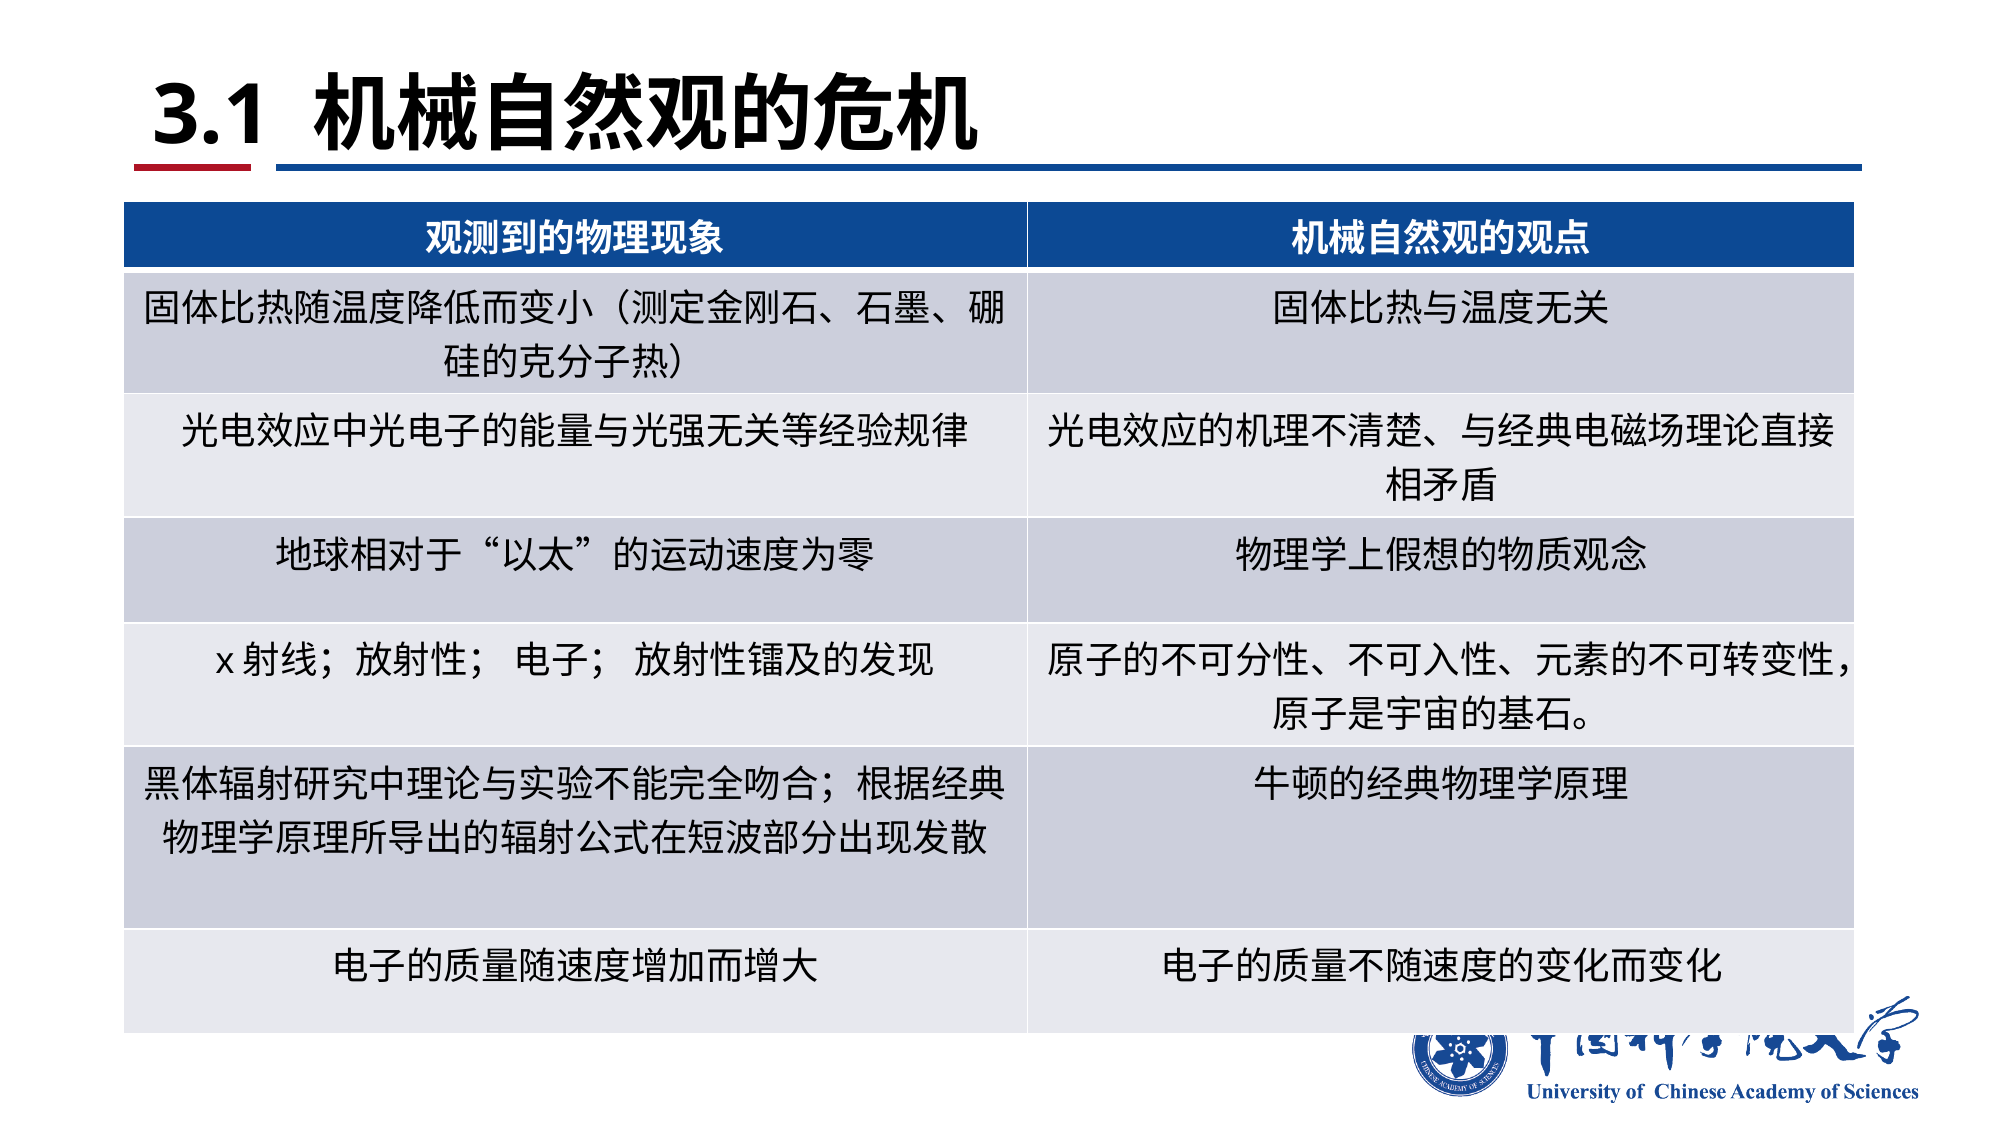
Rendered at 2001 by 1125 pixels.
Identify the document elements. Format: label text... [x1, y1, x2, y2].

table_cell 光电效应的机理不清楚、与经典电磁场理论直接相矛盾 [1028, 394, 1854, 516]
table_cell 固体比热随温度降低而变小（测定金刚石、石墨、硼硅的克分子热） [124, 273, 1027, 393]
picture [1412, 996, 1919, 1103]
table_header 观测到的物理现象 [124, 202, 1027, 267]
table_cell 物理学上假想的物质观念 [1028, 518, 1854, 622]
table_cell 电子的质量随速度增加而增大 [124, 930, 1027, 1033]
table_cell 原子的不可分性、不可入性、元素的不可转变性，原子是宇宙的基石。 [1028, 624, 1854, 745]
title 3.1 机械自然观的危机 [137, 0, 1863, 168]
table_header 机械自然观的观点 [1028, 202, 1854, 267]
table_cell 牛顿的经典物理学原理 [1028, 747, 1854, 928]
table_cell 电子的质量不随速度的变化而变化 [1028, 930, 1854, 1033]
table_cell 固体比热与温度无关 [1028, 273, 1854, 393]
table_cell x射线；放射性； 电子； 放射性镭及的发现 [124, 624, 1027, 745]
table_cell 地球相对于“以太”的运动速度为零 [124, 518, 1027, 622]
table_cell 黑体辐射研究中理论与实验不能完全吻合；根据经典物理学原理所导出的辐射公式在短波部分出现发散 [124, 747, 1027, 928]
table_cell 光电效应中光电子的能量与光强无关等经验规律 [124, 394, 1027, 516]
